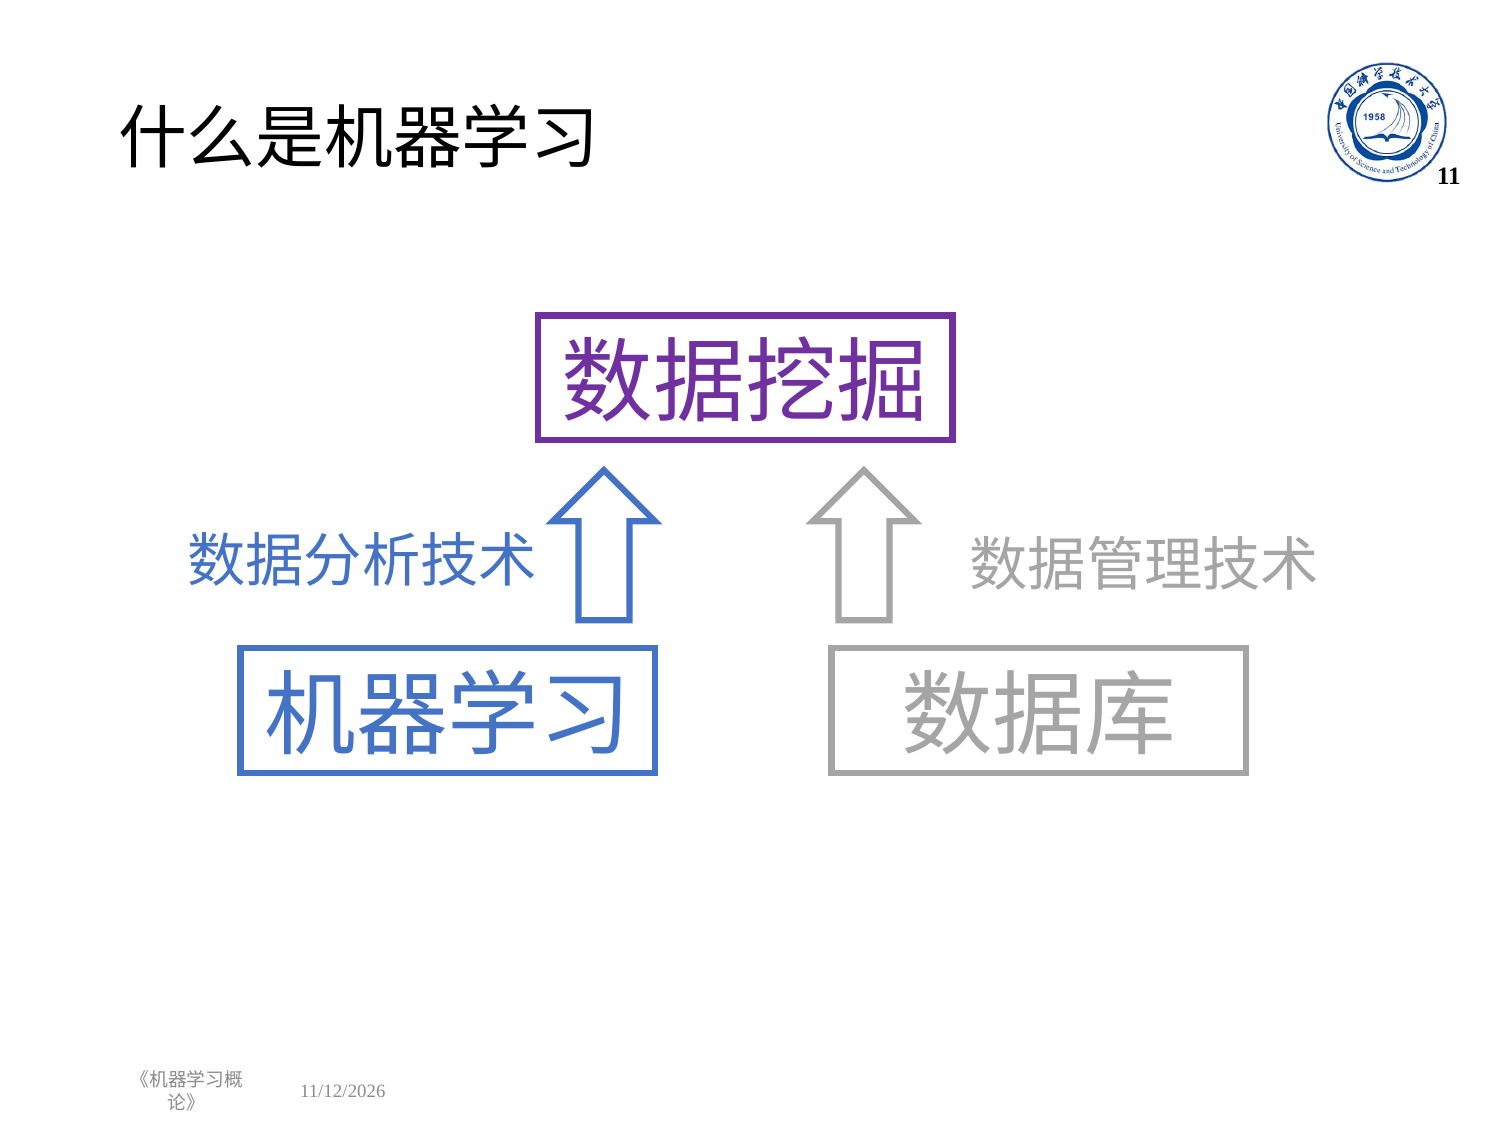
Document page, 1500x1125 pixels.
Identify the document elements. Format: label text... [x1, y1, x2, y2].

slide_number 11 [1372, 144, 1476, 205]
title 什么是机器学习 [103, 59, 1397, 221]
text_box 数据库 [830, 647, 1247, 774]
text_box 数据分析技术 [172, 516, 552, 601]
text_box [810, 468, 918, 622]
text_box [552, 468, 658, 622]
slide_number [285, 1068, 422, 1113]
picture [1397, 59, 1450, 144]
text_box 数据挖掘 [537, 315, 954, 441]
text_box 数据管理技术 [954, 519, 1335, 605]
footer 《机器学习概论》 [104, 1068, 270, 1113]
text_box 机器学习 [239, 647, 656, 774]
